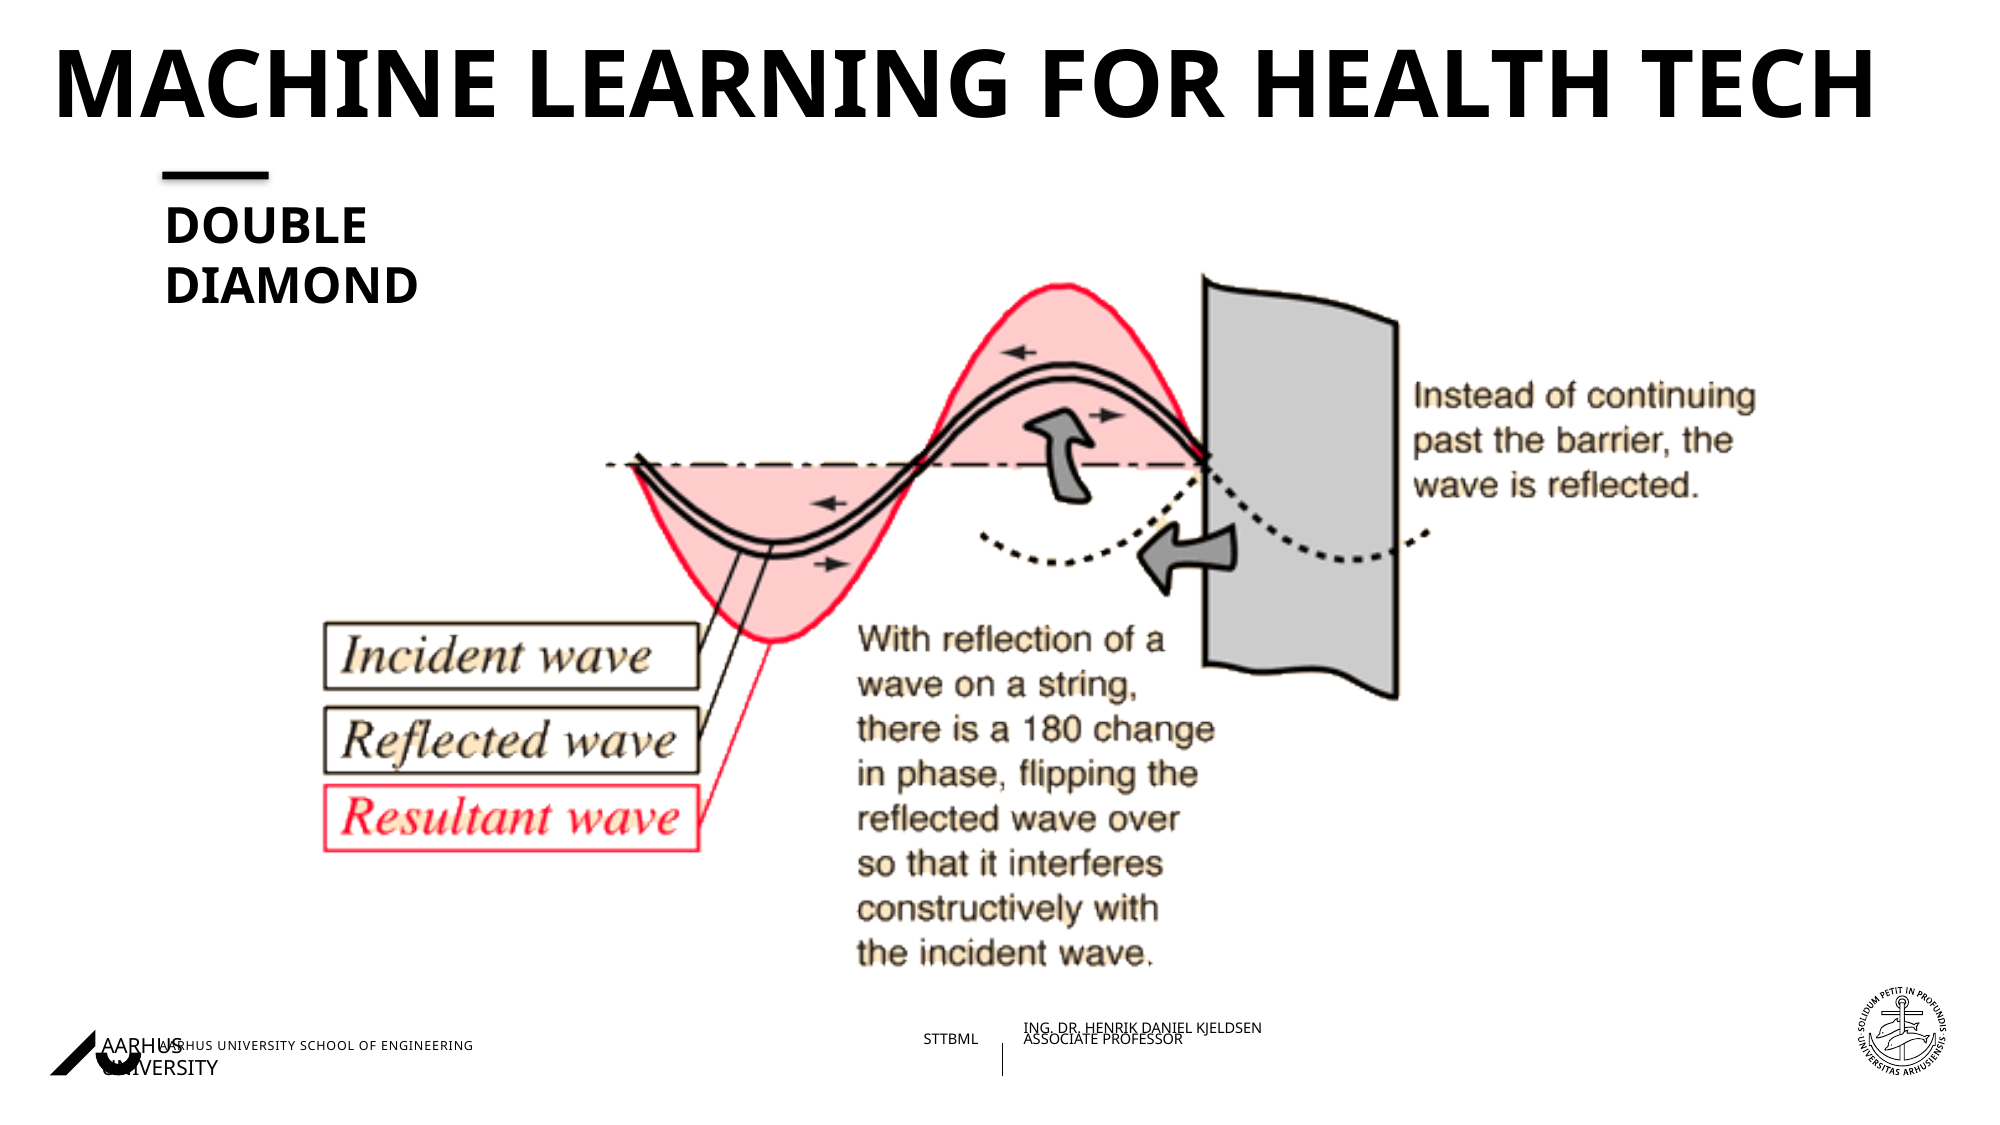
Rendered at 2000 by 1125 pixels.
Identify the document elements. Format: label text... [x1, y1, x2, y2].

text_box DOUBLE DIAMOND [149, 186, 1354, 321]
title MACHINE LEARNING for Health tech [51, 37, 1948, 162]
picture [290, 243, 1779, 1005]
